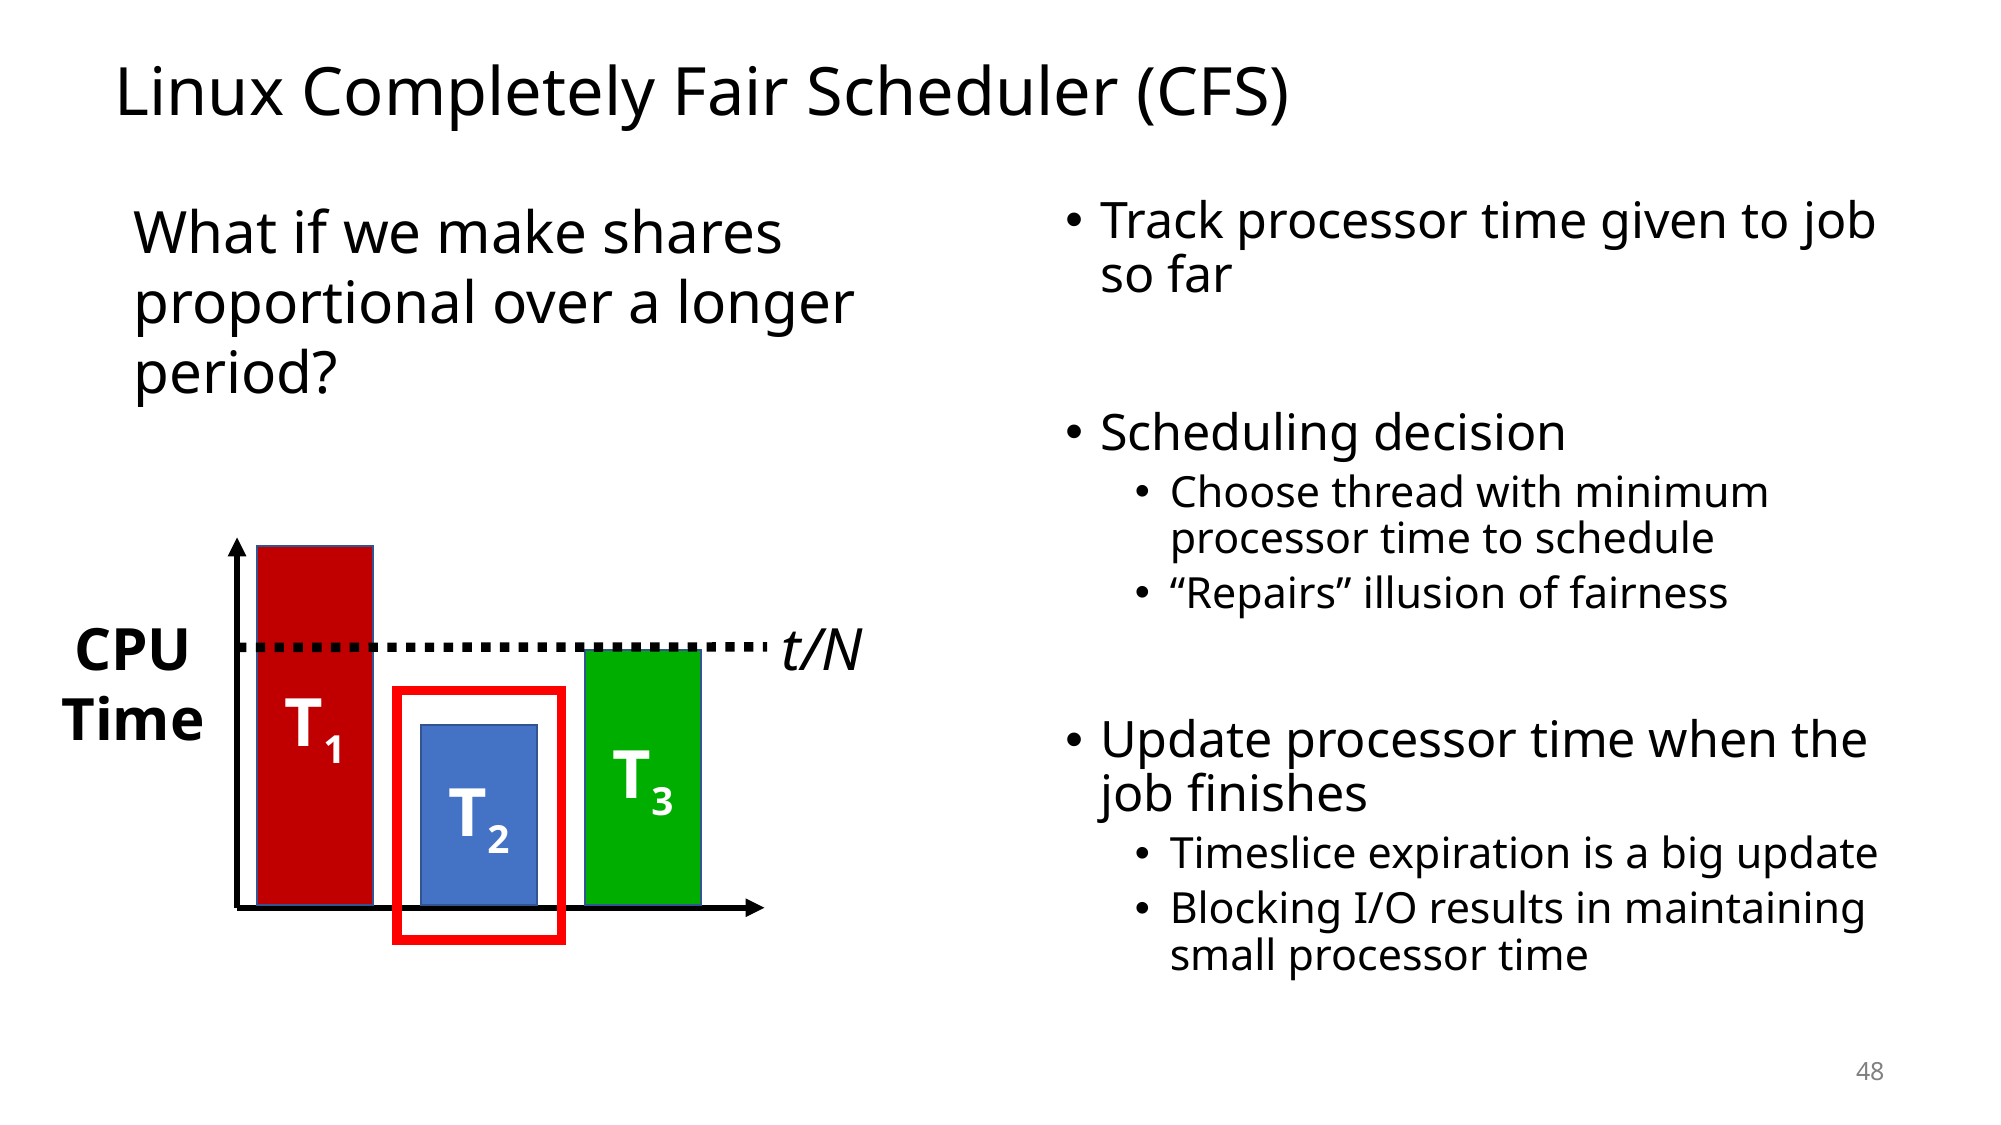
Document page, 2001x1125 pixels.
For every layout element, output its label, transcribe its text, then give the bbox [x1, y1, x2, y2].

slide_number 48 [1749, 1042, 1900, 1103]
list Track processor time given to job so far Scheduling decision Choose thread with minimum processor time to schedule “Repairs” illusion of fairness Update processor time when the job finishes Timeslice expiration is a big update Blocking I/O results in maintaining small processor time [1050, 187, 1900, 1013]
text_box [45, 537, 879, 908]
text_box What if we make shares proportional over a longer period? [118, 187, 1000, 413]
title Linux Completely Fair Scheduler (CFS) [99, 37, 1900, 150]
text_box [396, 908, 562, 941]
